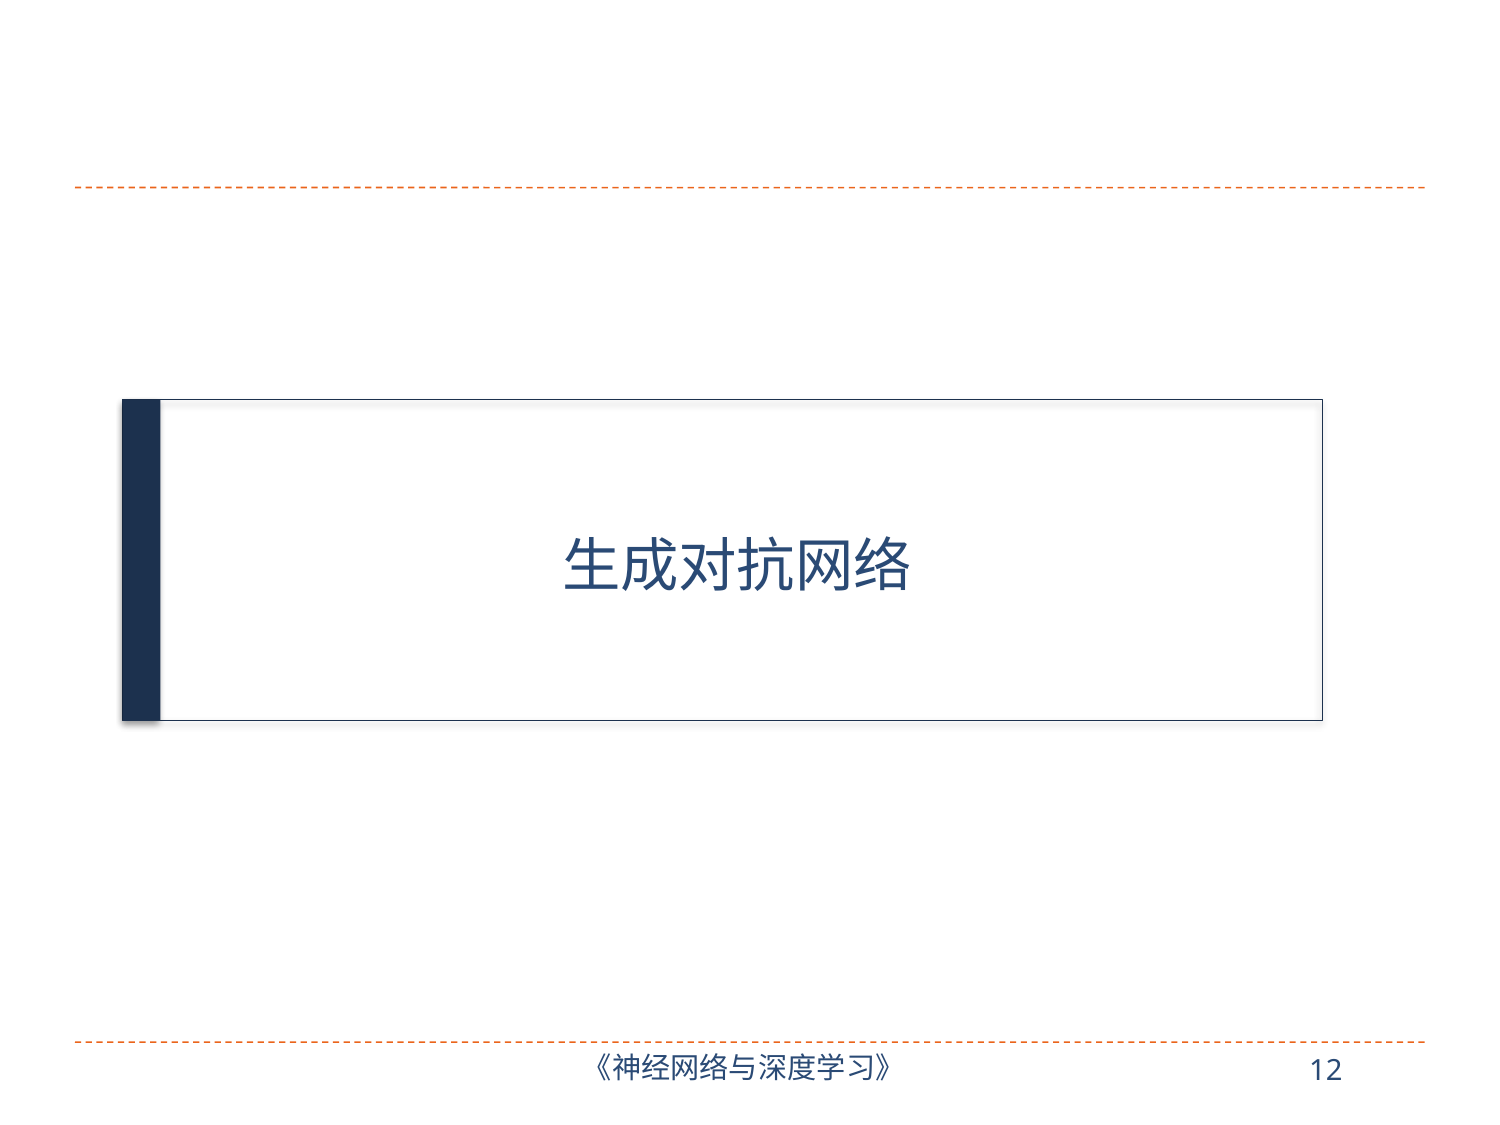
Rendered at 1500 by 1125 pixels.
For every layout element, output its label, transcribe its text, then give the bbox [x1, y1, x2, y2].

title 生成对抗网络 [174, 439, 1300, 688]
